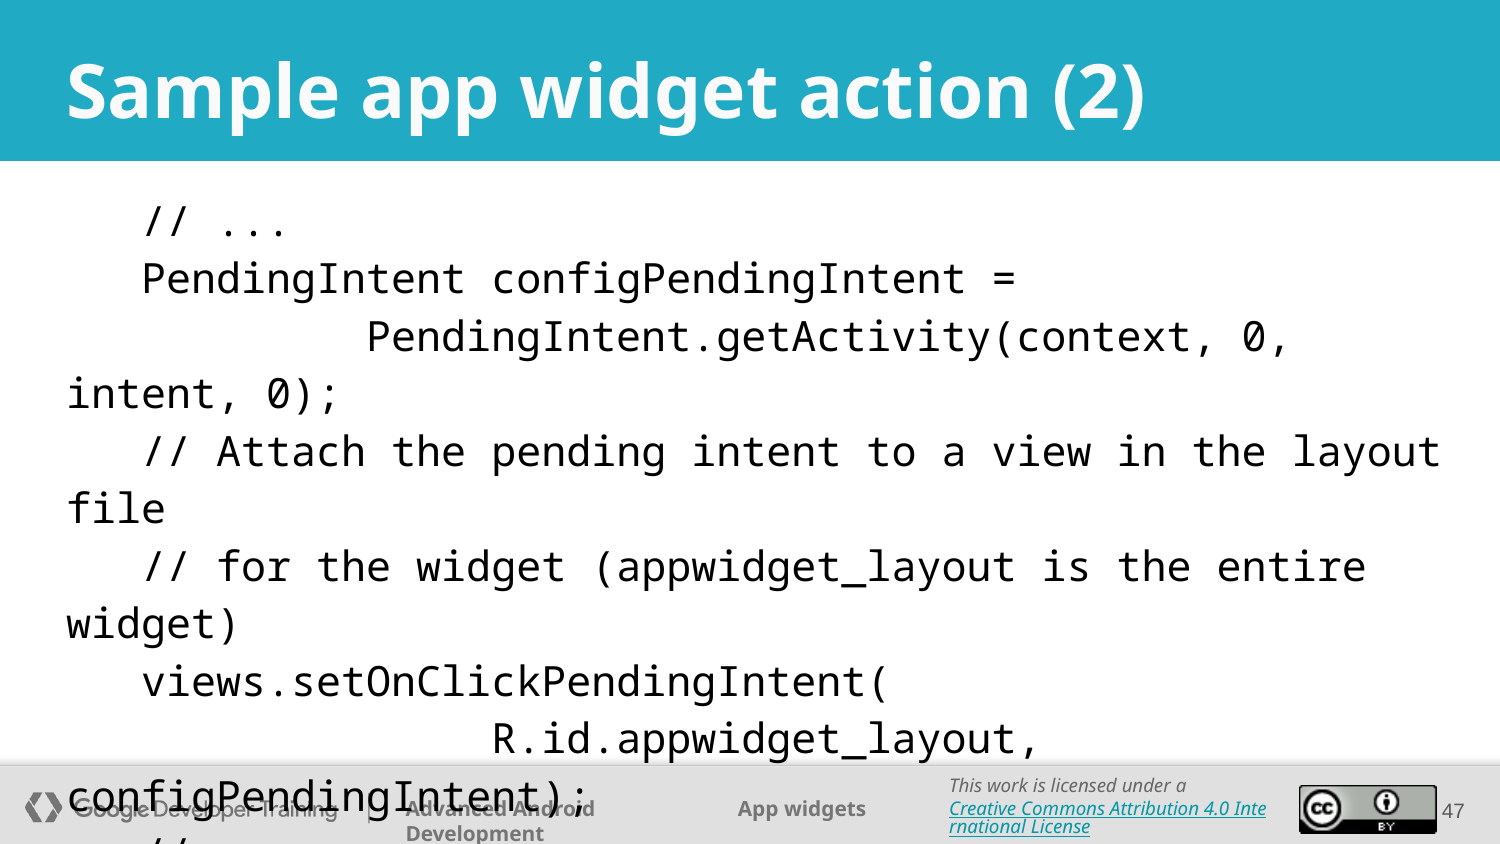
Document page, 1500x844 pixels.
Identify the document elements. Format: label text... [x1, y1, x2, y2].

picture [0, 161, 1500, 844]
slide_number ‹#› [1389, 777, 1480, 842]
list // ... PendingIntent configPendingIntent = PendingIntent.getActivity(context, 0, intent, 0); // Attach the pending intent to a view in the layout file // for the widget (appwidget_layout is the entire widget) views.setOnClickPendingIntent( R.id.appwidget_layout, configPendingIntent); // ... } [51, 172, 1488, 747]
title Sample app widget action (2) [51, 28, 1449, 122]
